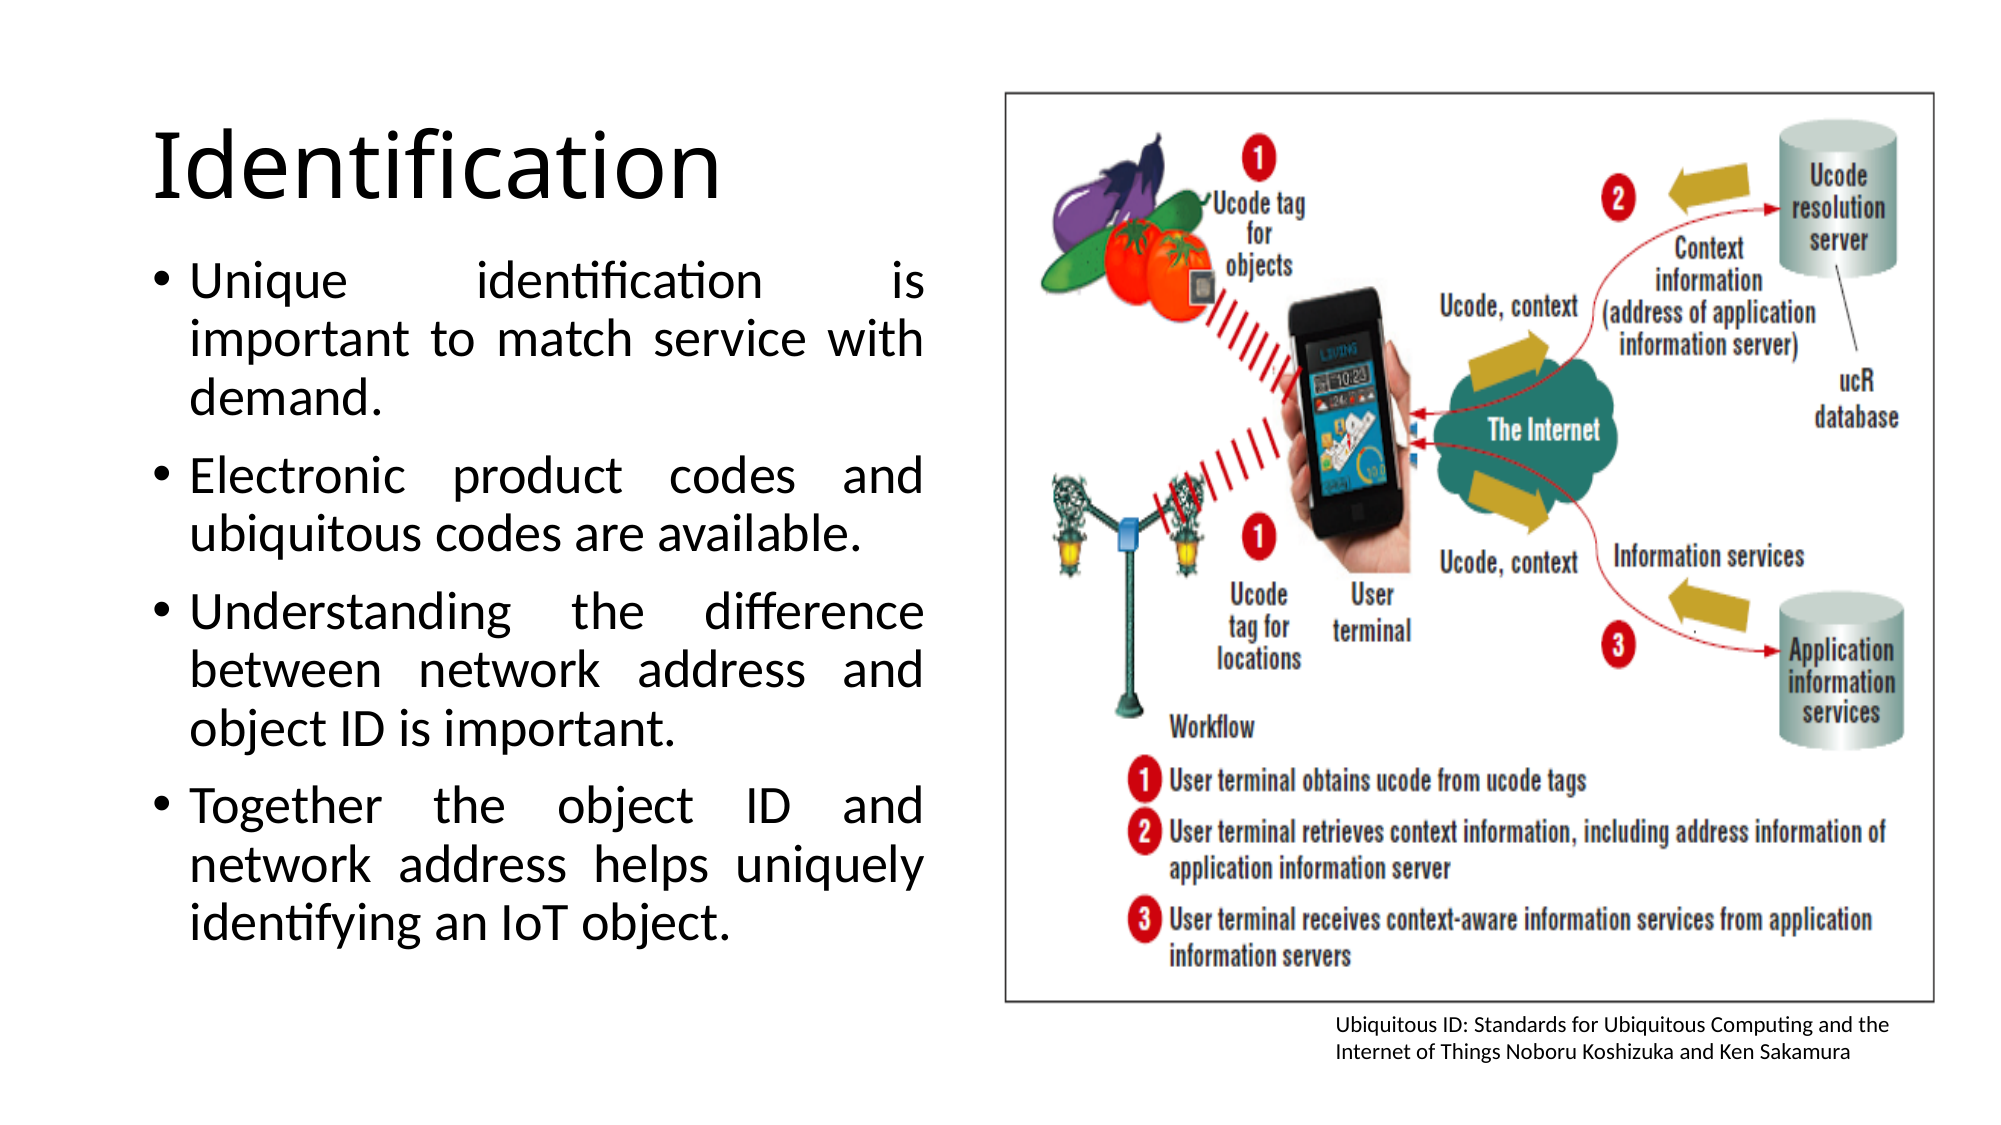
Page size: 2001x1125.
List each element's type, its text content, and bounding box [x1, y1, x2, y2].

picture [999, 82, 1944, 1014]
text_box Ubiquitous ID: Standards for Ubiquitous Computing and the Internet of Things Noboru Koshizuka and Ken Sakamura [1320, 1002, 1986, 1072]
list Unique identification is important to match service with demand. Electronic product codes and ubiquitous codes are available. Understanding the difference between network address and object ID is important. Together the object ID and network address helps uniquely identifying an IoT object. [137, 244, 941, 969]
title Identification [137, 59, 1863, 278]
